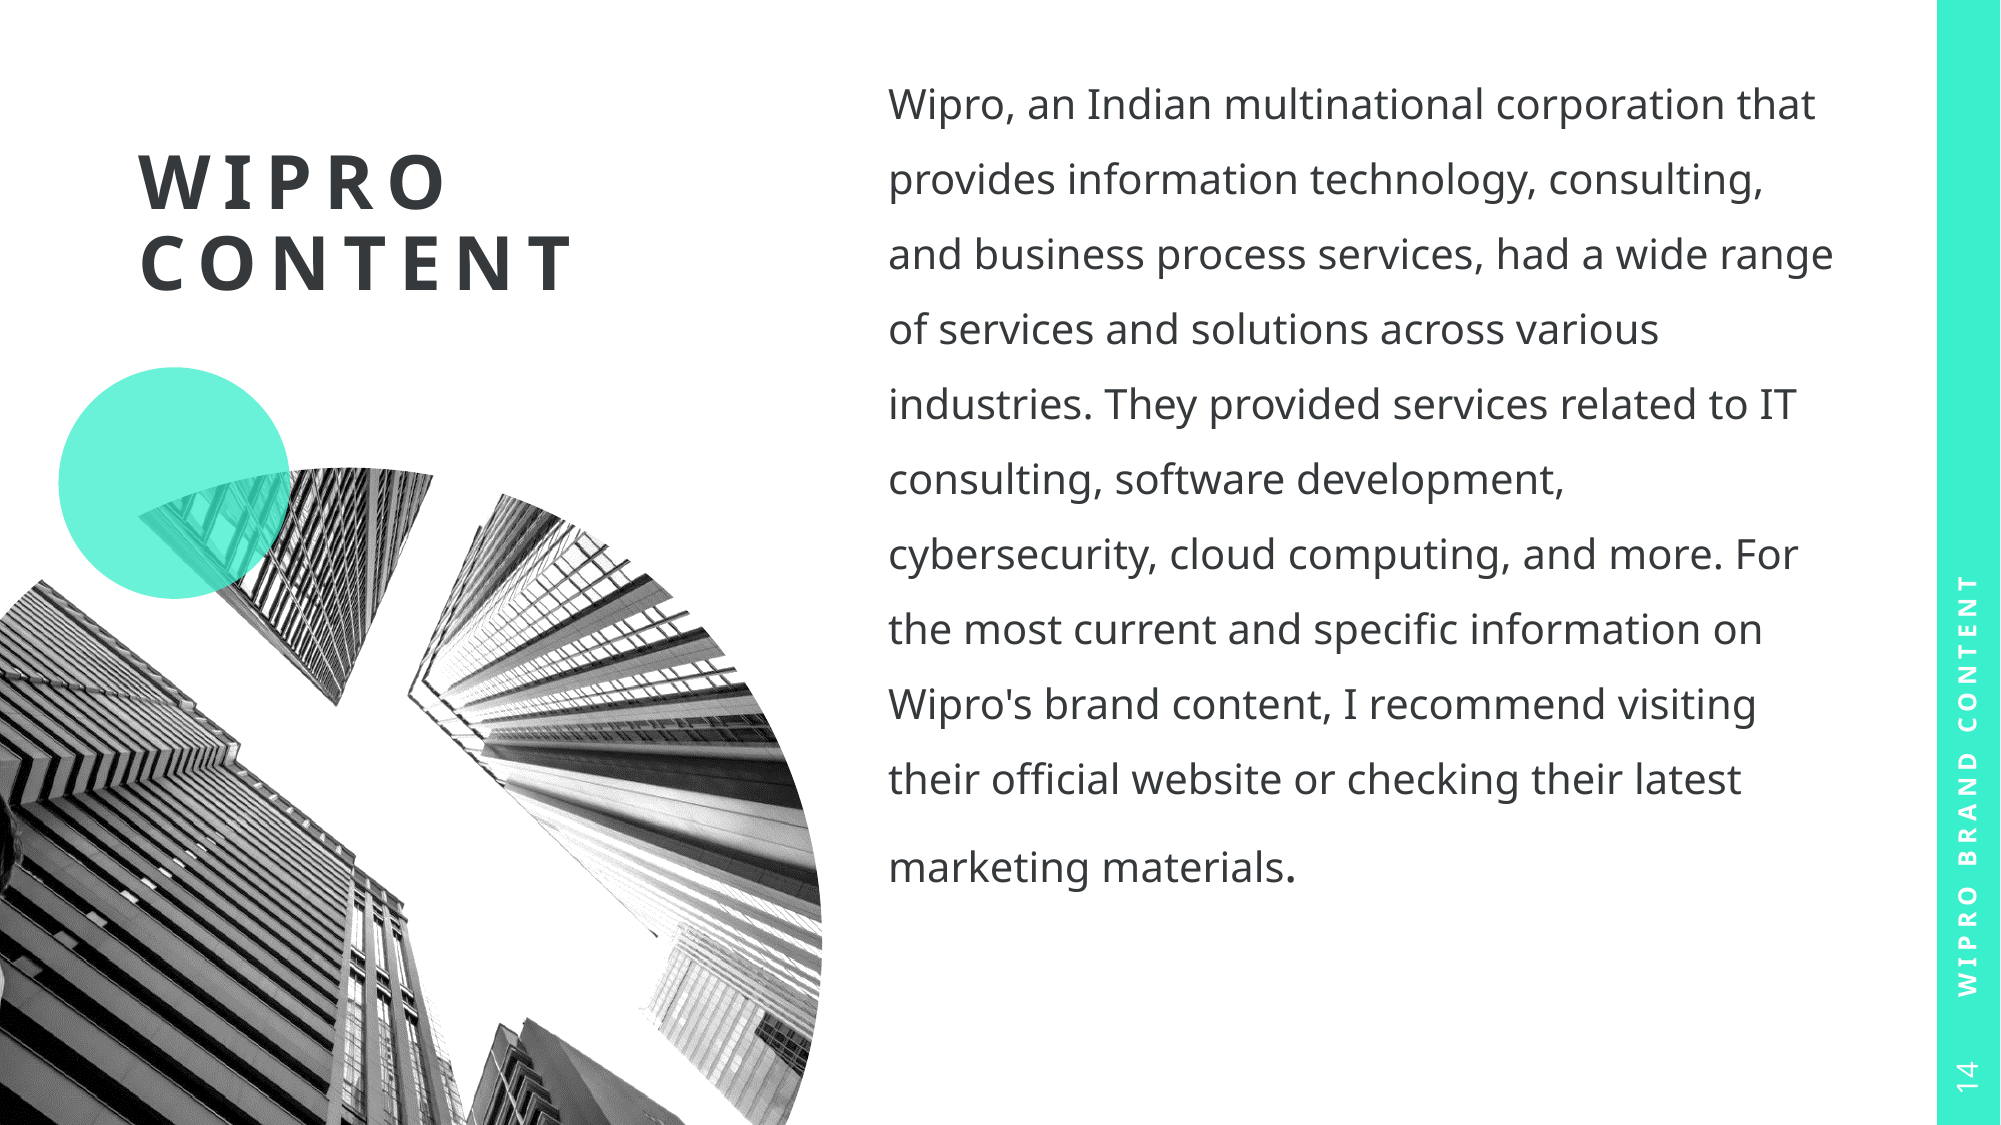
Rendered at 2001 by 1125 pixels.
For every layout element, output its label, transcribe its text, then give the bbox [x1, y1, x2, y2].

slide_number 14 [1937, 1032, 2000, 1125]
title WIPRO content [138, 145, 888, 454]
footer Wipro brand content [1937, 0, 2000, 1032]
picture [0, 467, 823, 1125]
list Wipro, an Indian multinational corporation that provides information technology, consulting, and business process services, had a wide range of services and solutions across various industries. They provided services related to IT consulting, software development, cybersecurity, cloud computing, and more. For the most current and specific information on Wipro's brand content, I recommend visiting their official website or checking their latest marketing materials. [888, 52, 1838, 1048]
